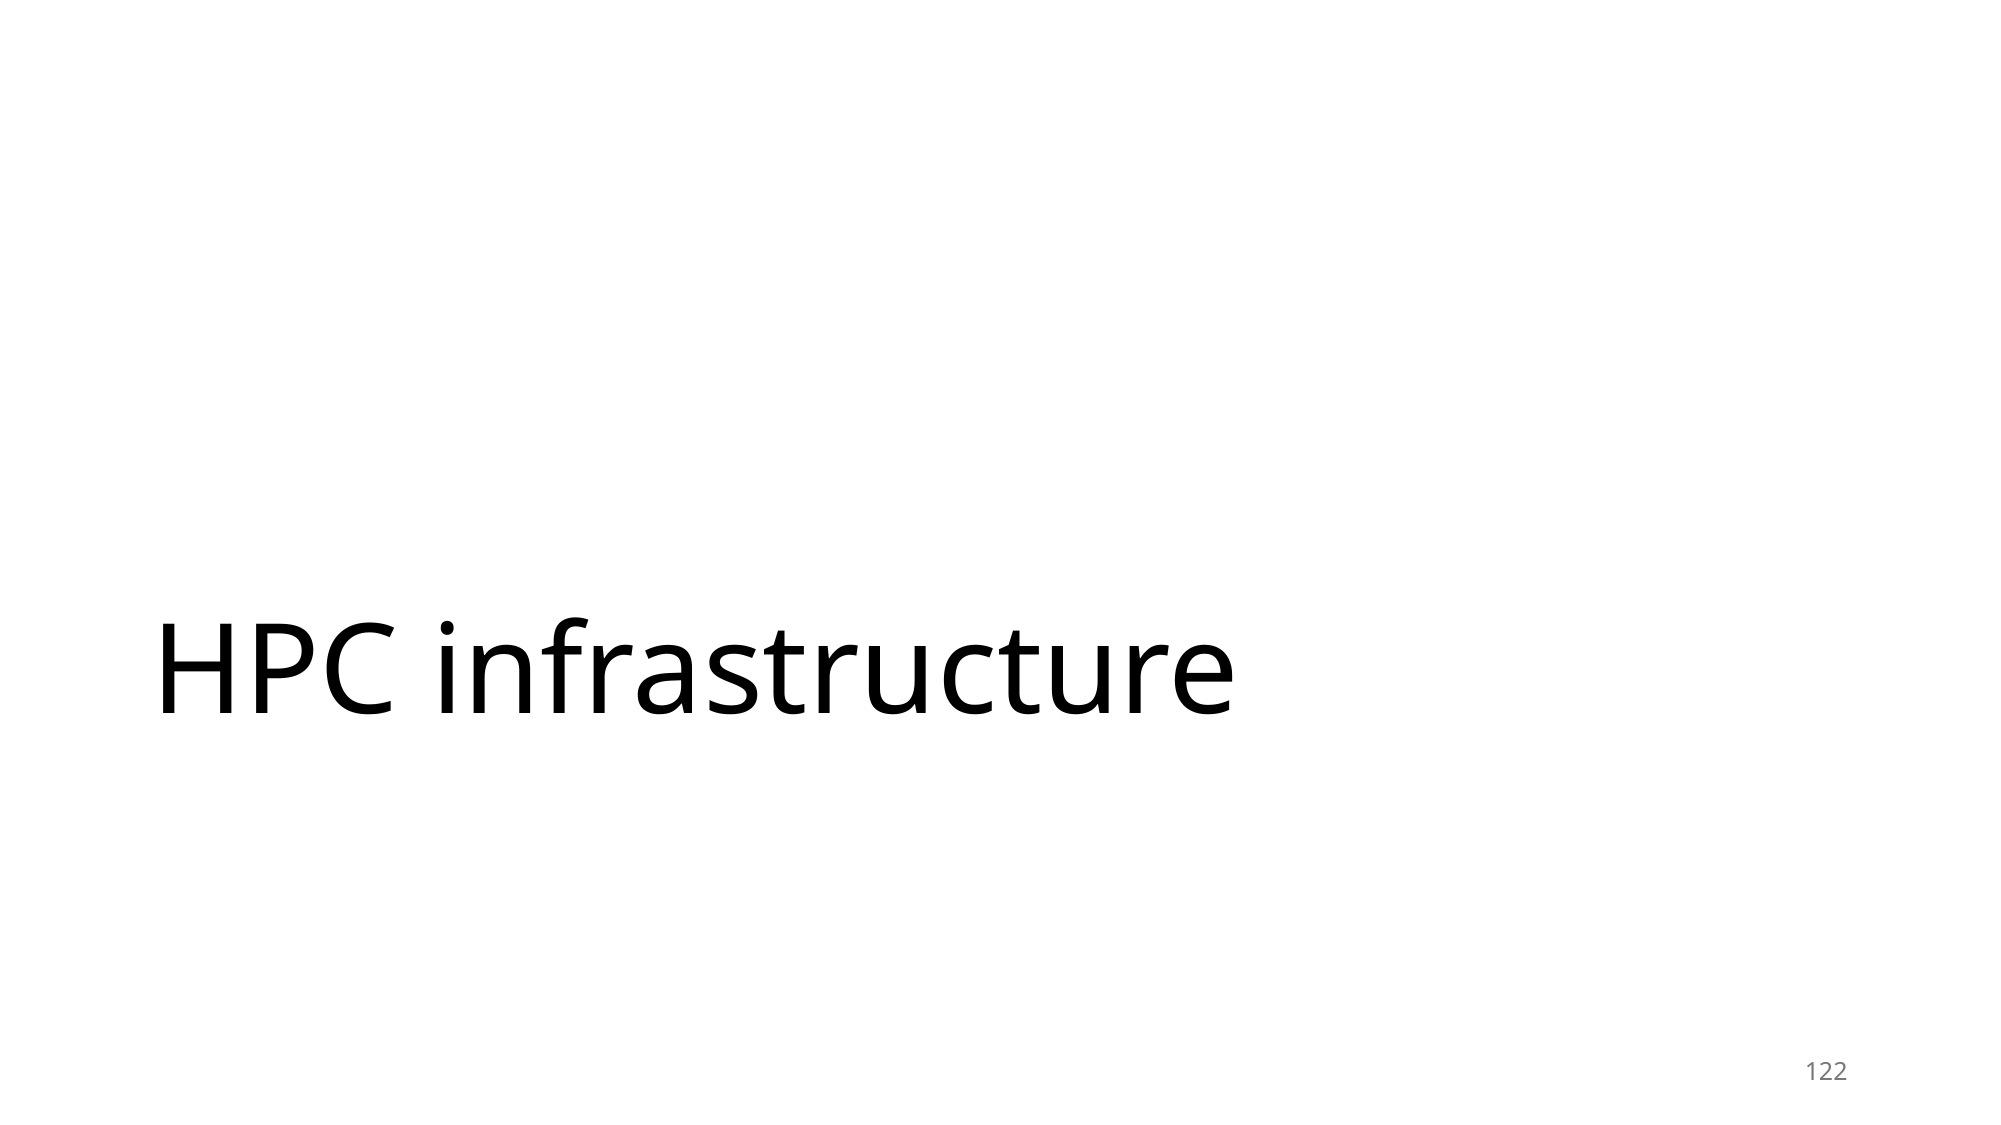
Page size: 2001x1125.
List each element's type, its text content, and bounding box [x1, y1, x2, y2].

title HPC infrastructure [136, 280, 1862, 749]
slide_number 122 [1412, 1042, 1863, 1103]
